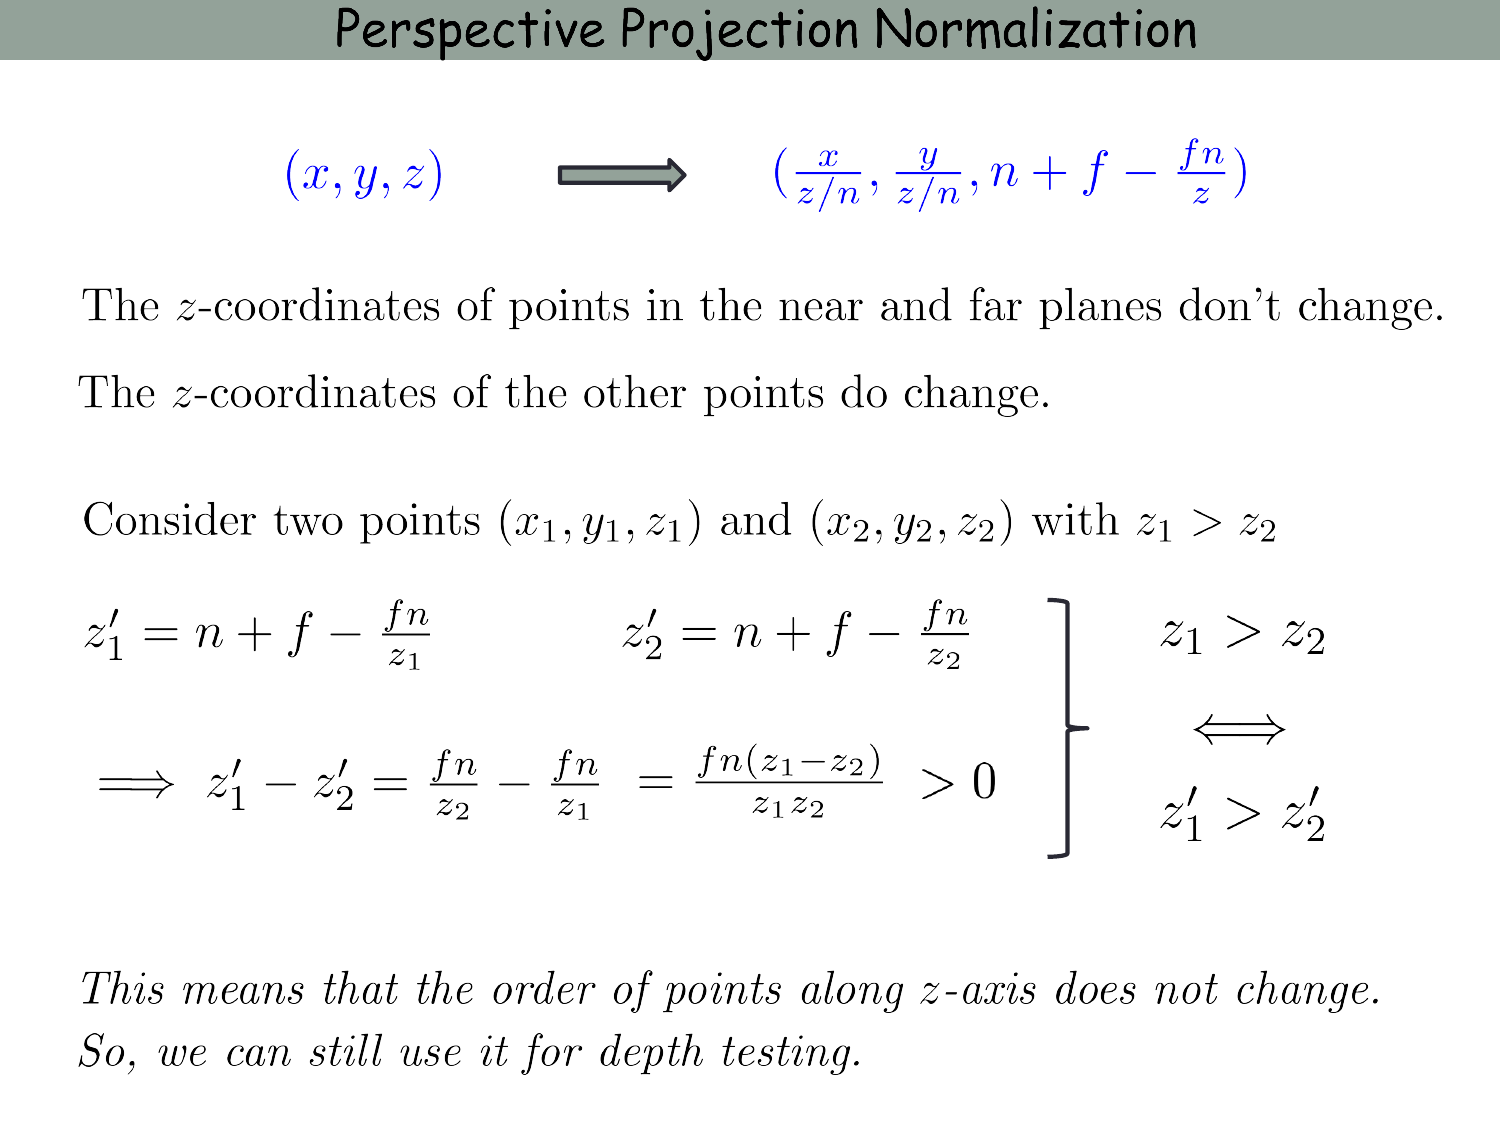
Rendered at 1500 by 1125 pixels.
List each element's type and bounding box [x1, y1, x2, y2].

picture [83, 599, 431, 670]
picture [78, 374, 1048, 418]
picture [84, 499, 1275, 547]
picture [99, 749, 599, 820]
picture [622, 599, 969, 670]
picture [287, 149, 442, 201]
picture [1159, 615, 1324, 654]
picture [638, 743, 883, 818]
text_box [1047, 599, 1089, 858]
picture [337, 6, 1196, 61]
picture [81, 970, 1379, 1013]
picture [1159, 785, 1324, 841]
picture [78, 1033, 860, 1076]
picture [775, 138, 1247, 212]
picture [82, 287, 1442, 330]
picture [1192, 713, 1287, 745]
picture [922, 762, 995, 799]
text_box [559, 159, 686, 192]
